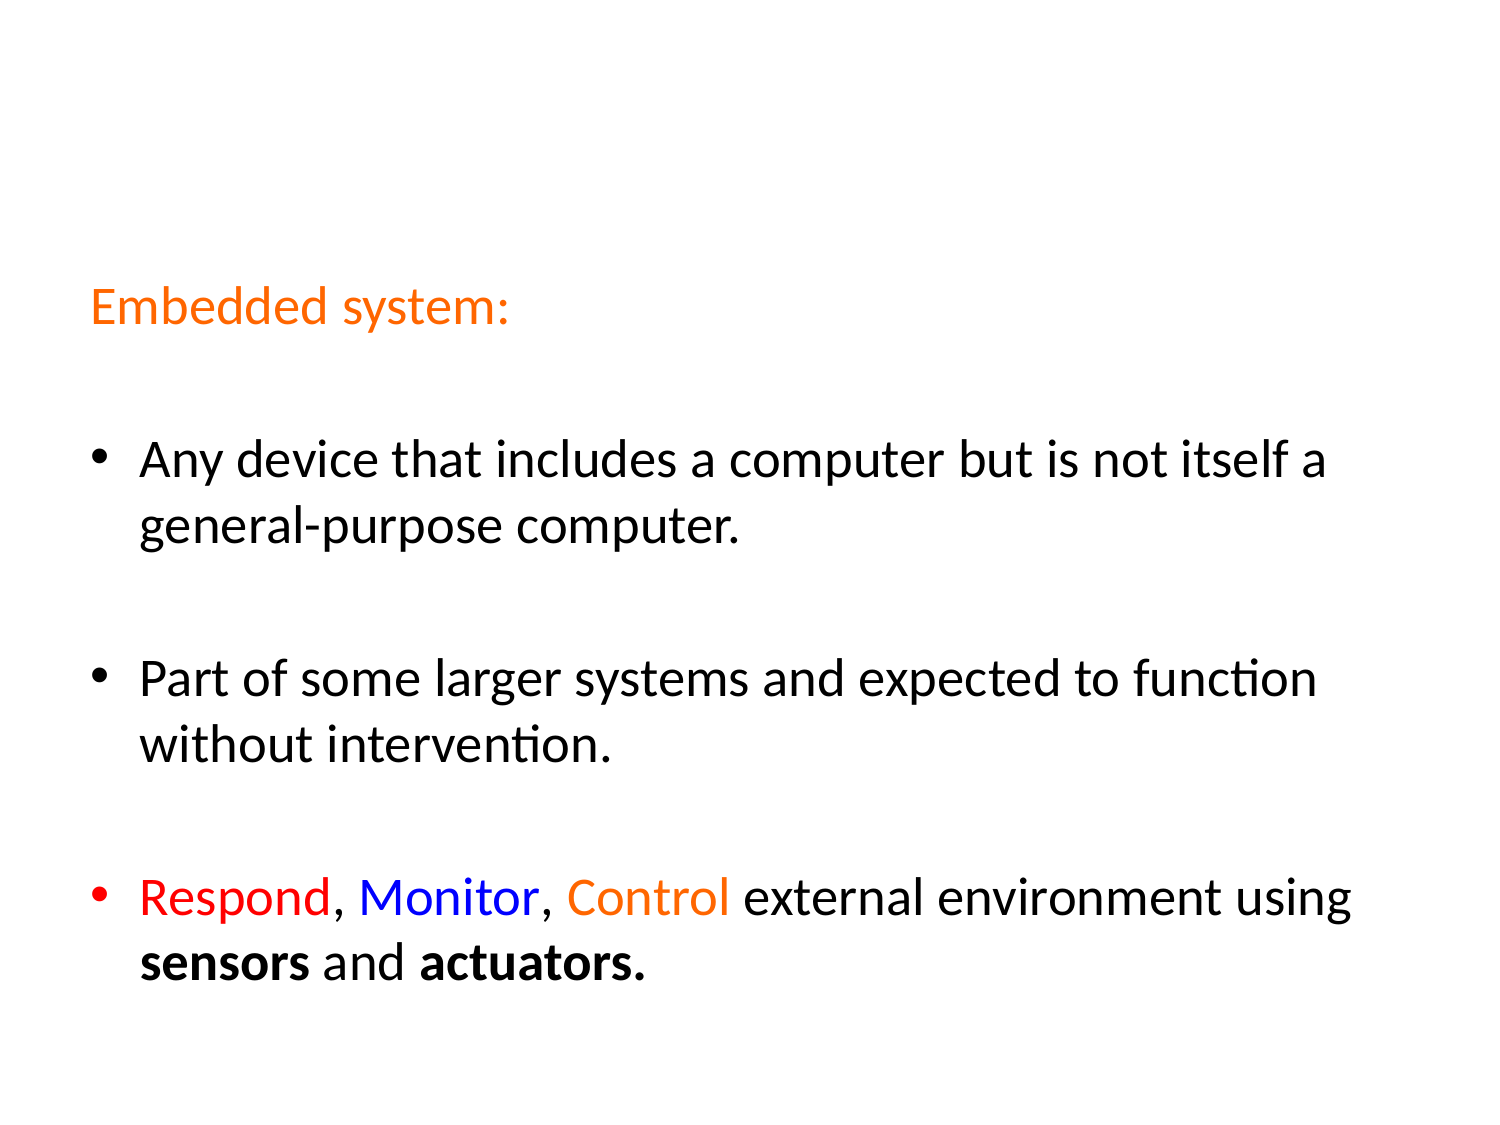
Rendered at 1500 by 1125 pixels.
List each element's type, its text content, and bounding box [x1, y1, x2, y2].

list Embedded system: Any device that includes a computer but is not itself a general-purpose computer. Part of some larger systems and expected to function without intervention. Respond, Monitor, Control external environment using sensors and actuators. [75, 262, 1425, 1005]
